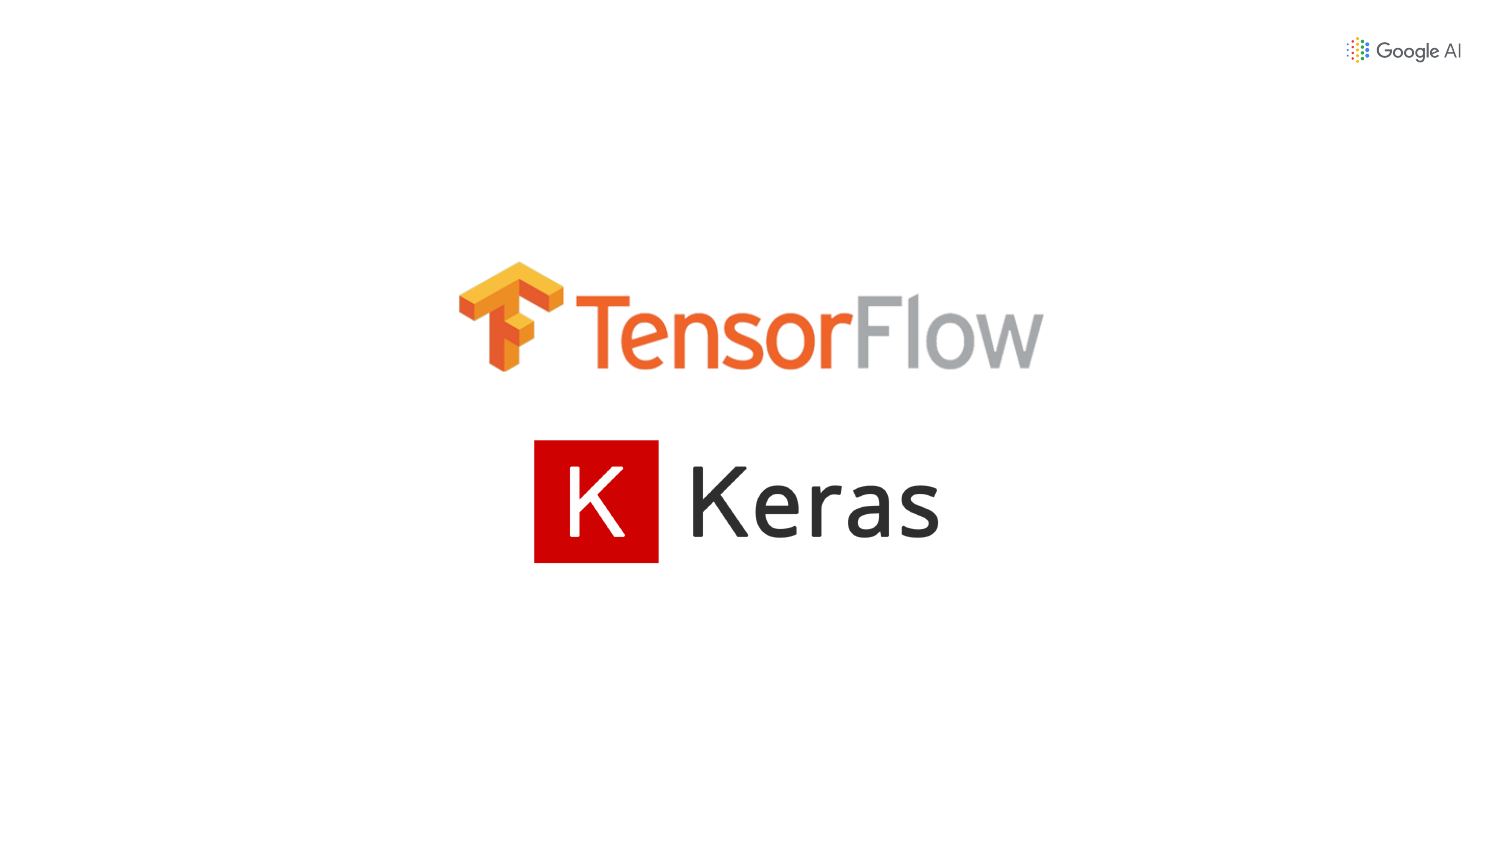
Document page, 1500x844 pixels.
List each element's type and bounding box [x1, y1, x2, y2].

picture [441, 244, 1059, 393]
picture [532, 438, 968, 565]
picture [1343, 31, 1476, 69]
